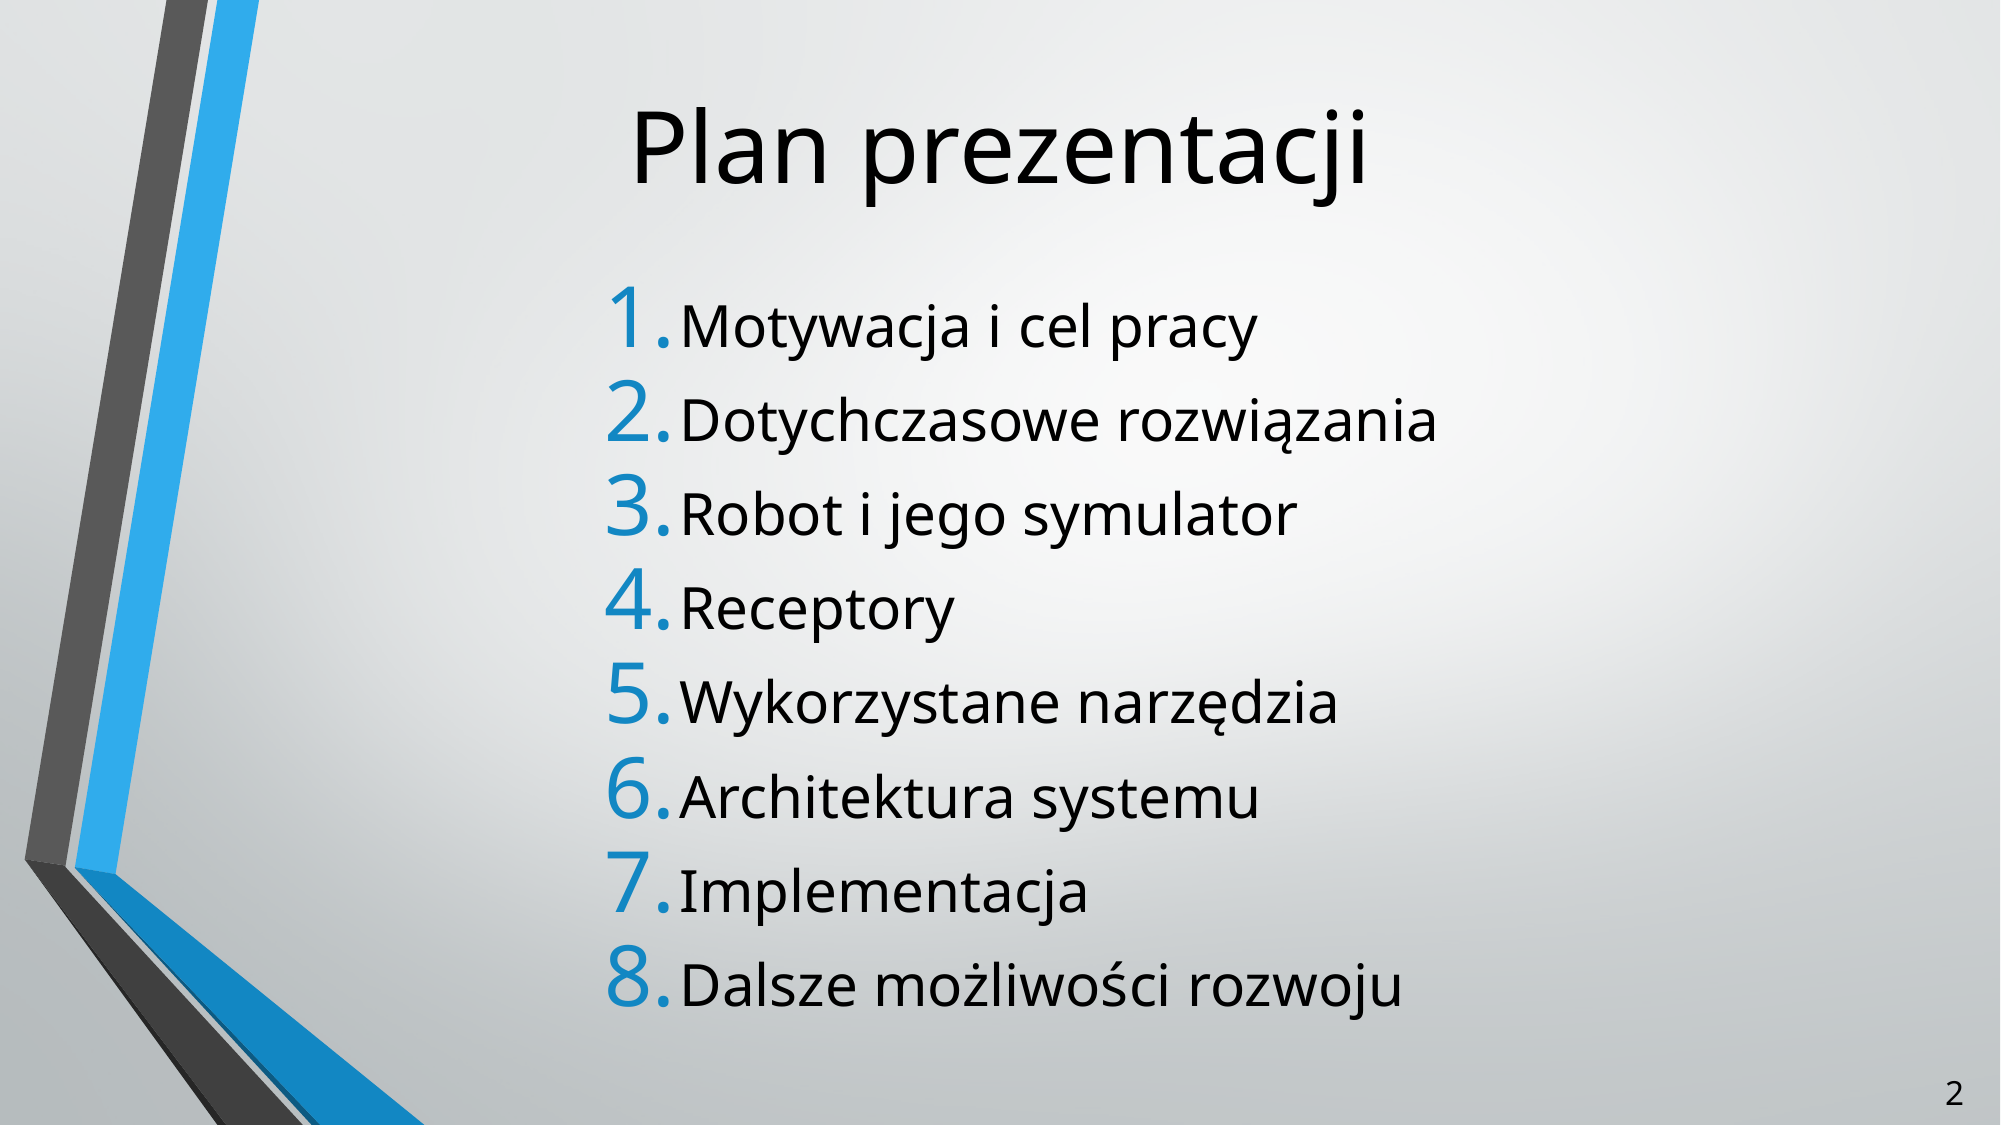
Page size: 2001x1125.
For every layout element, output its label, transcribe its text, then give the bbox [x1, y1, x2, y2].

slide_number 2 [1909, 1065, 2000, 1125]
title Plan prezentacji [0, 0, 2000, 288]
list Motywacja i cel pracy Dotychczasowe rozwiązania Robot i jego symulator Receptory Wykorzystane narzędzia Architektura systemu Implementacja Dalsze możliwości rozwoju [589, 417, 2000, 1125]
